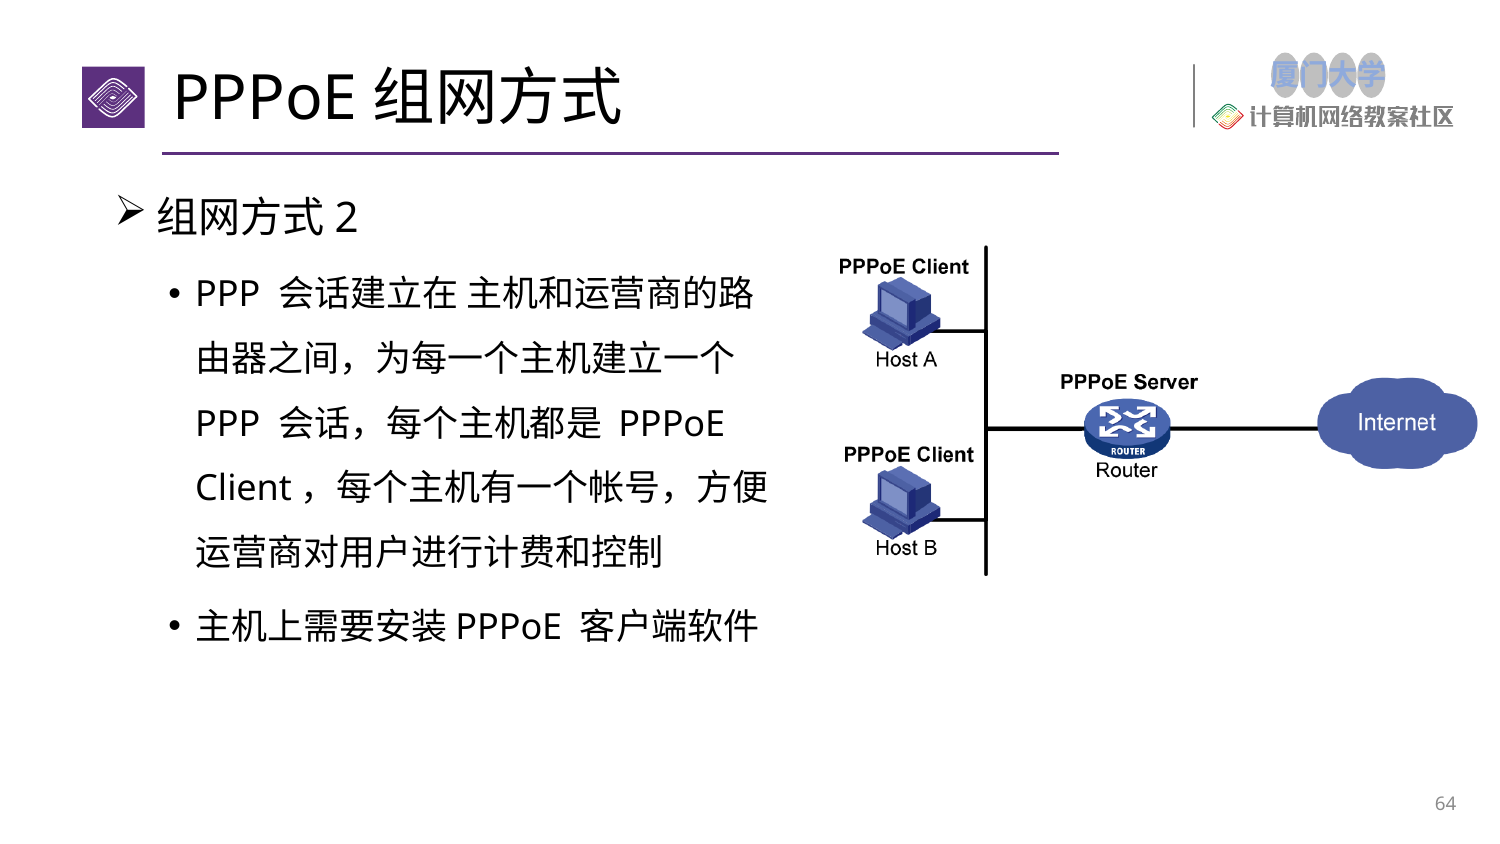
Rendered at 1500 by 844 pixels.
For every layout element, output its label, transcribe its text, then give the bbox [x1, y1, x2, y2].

title PPPoE组网方式 [160, 44, 1173, 154]
slide_number 64 [1059, 782, 1468, 827]
list 组网方式2 PPP 会话建立在 主机和运营商的路由器之间，为每一个主机建立一个 PPP 会话，每个主机都是 PPPoE Client，每个主机有一个帐号，方便运营商对用户进行计费和控制 主机上需要安装PPPoE 客户端软件 [103, 174, 785, 761]
picture [813, 241, 1500, 592]
